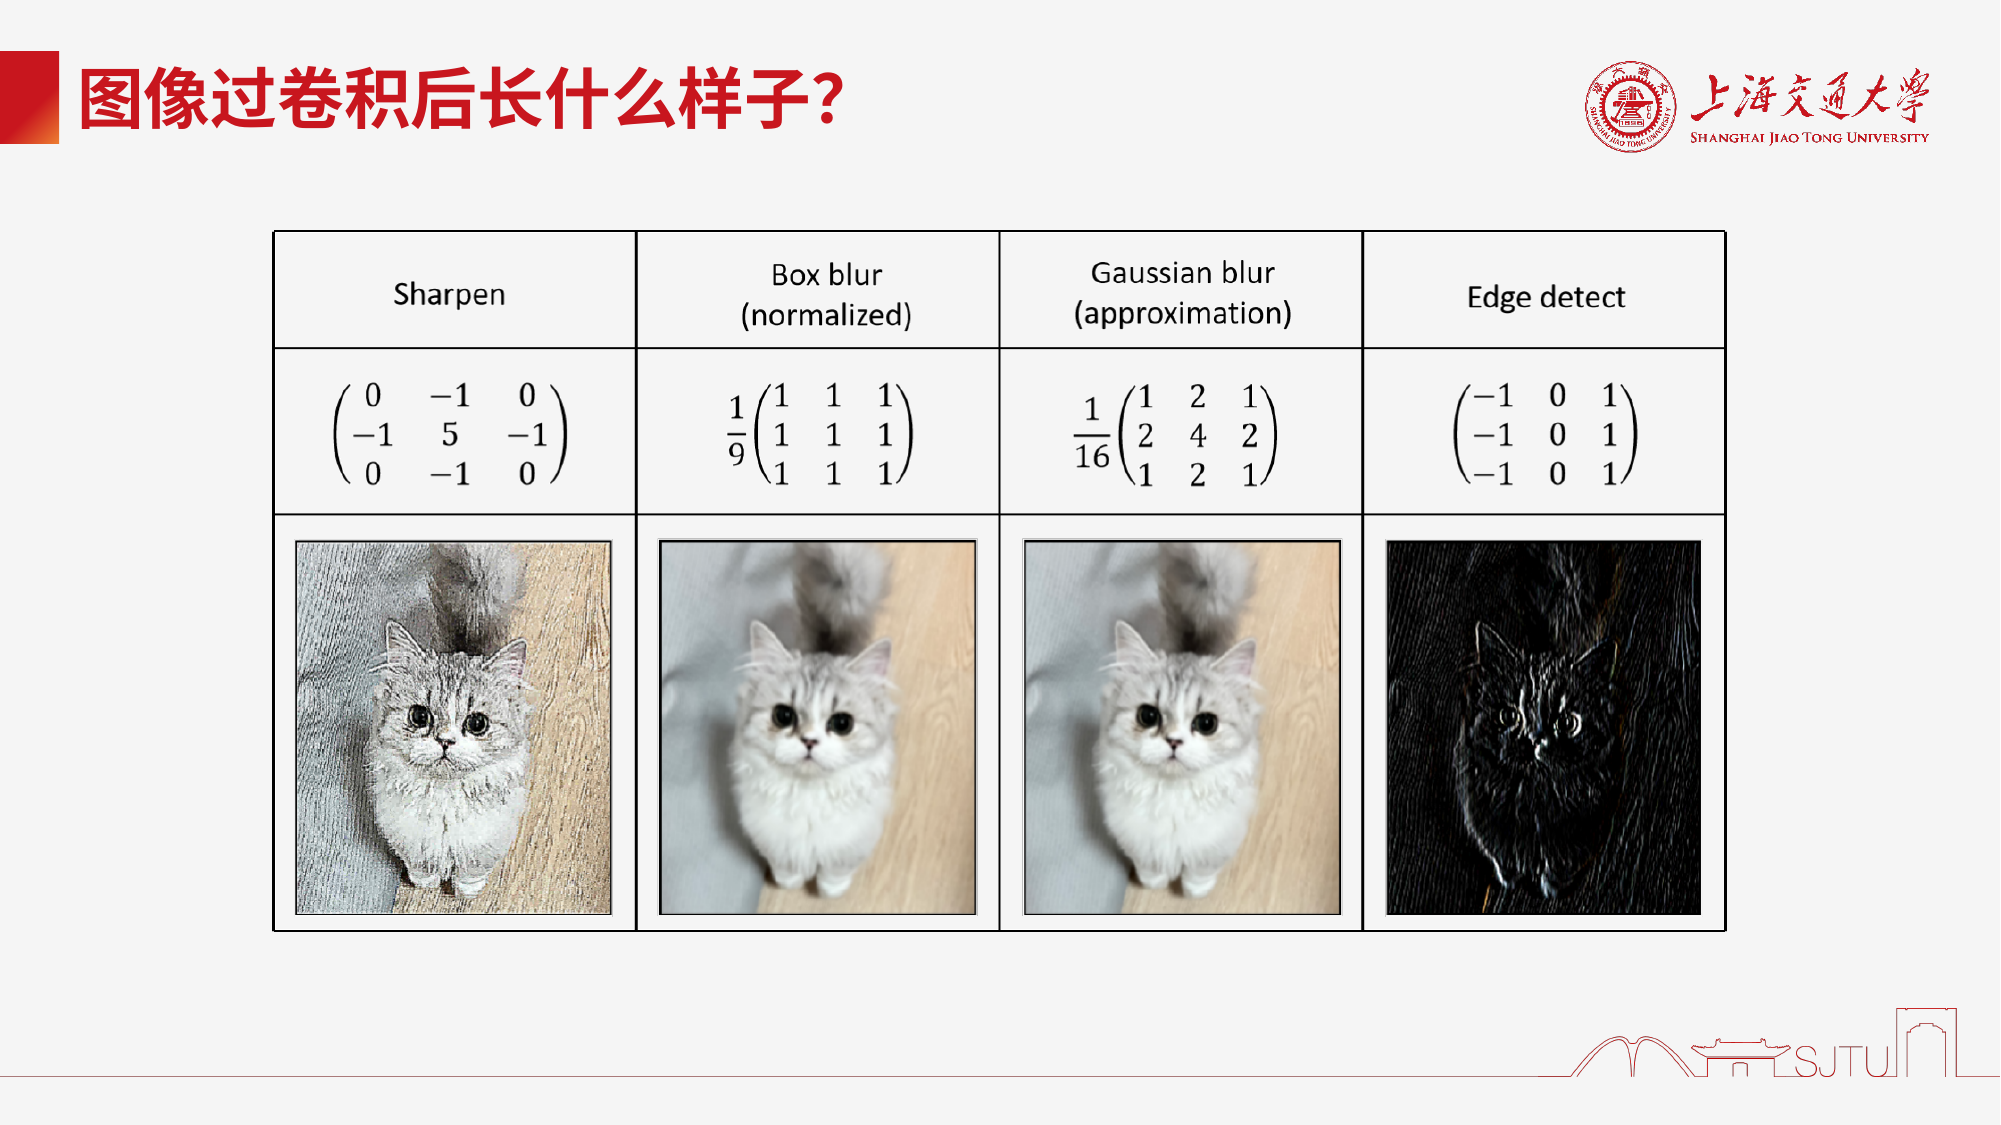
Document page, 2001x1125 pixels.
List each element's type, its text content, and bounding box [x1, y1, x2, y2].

title 图像过卷积后长什么样子？ [62, 43, 1530, 152]
picture [268, 223, 1732, 940]
picture [1567, 43, 1946, 168]
picture [0, 1008, 2000, 1077]
